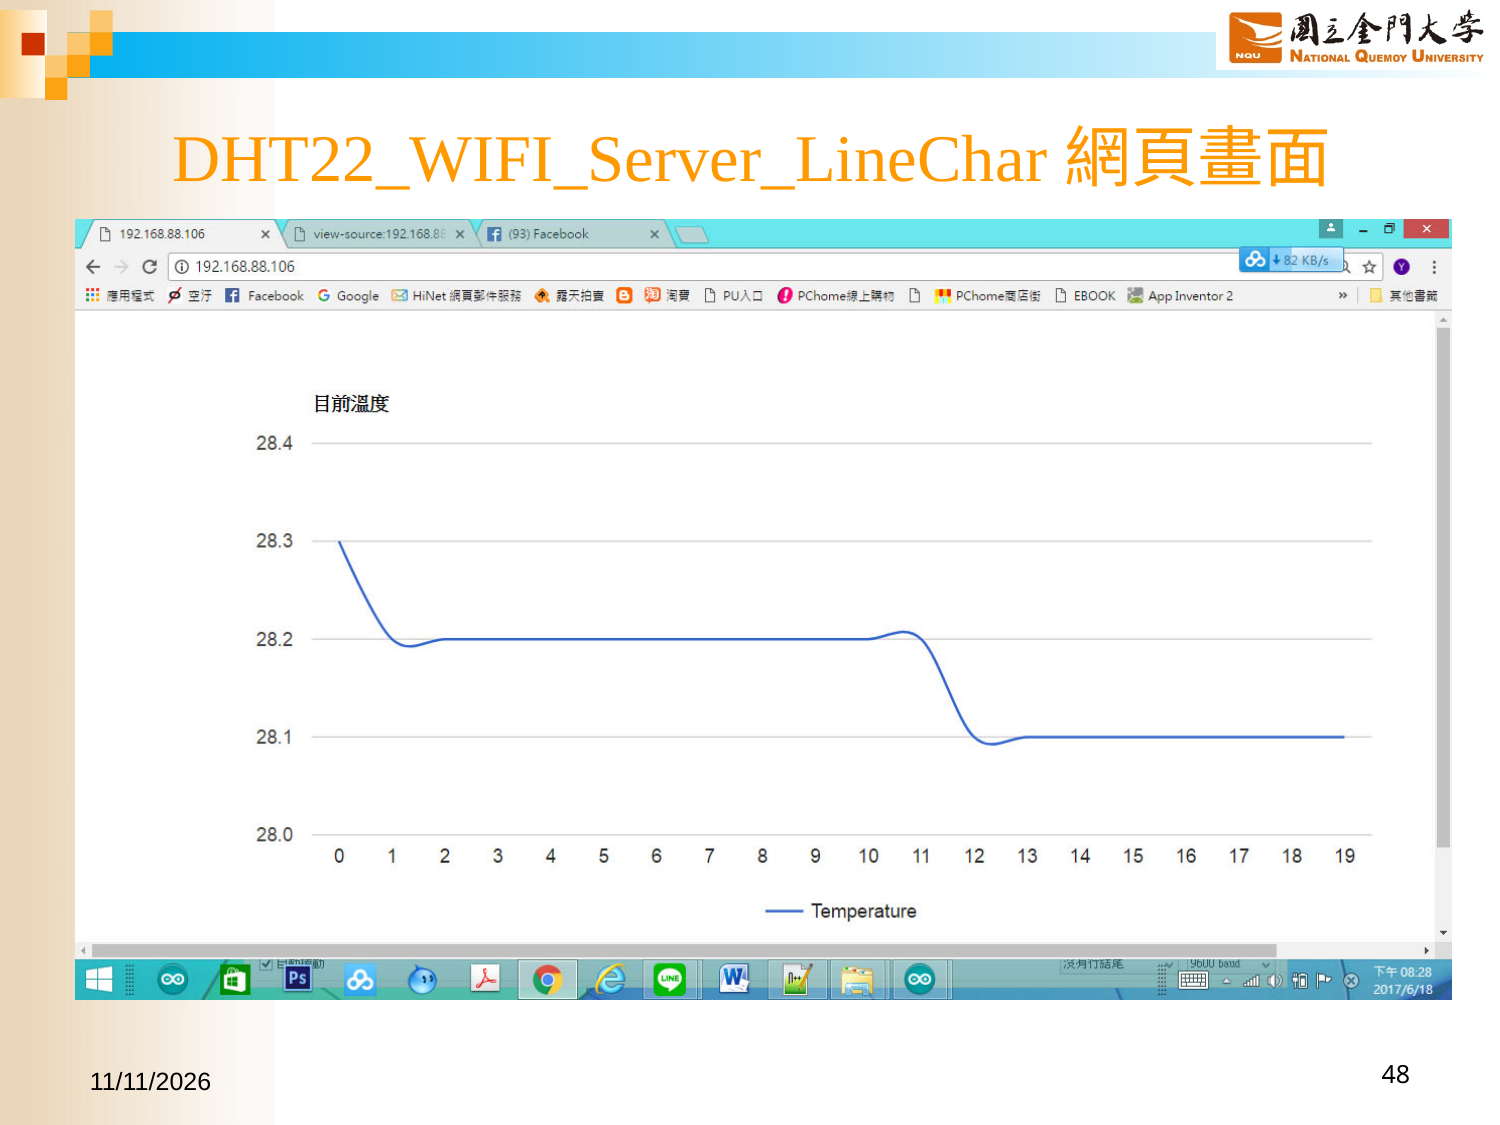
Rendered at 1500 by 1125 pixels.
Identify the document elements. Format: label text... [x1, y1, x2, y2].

text_box 2017/6/24 [75, 1024, 425, 1103]
title DHT22_WIFI_Server_LineChar網頁畫面 [76, 42, 1427, 218]
picture [74, 219, 1452, 1000]
text_box 48 [1074, 1024, 1425, 1100]
picture [1216, 1, 1499, 70]
